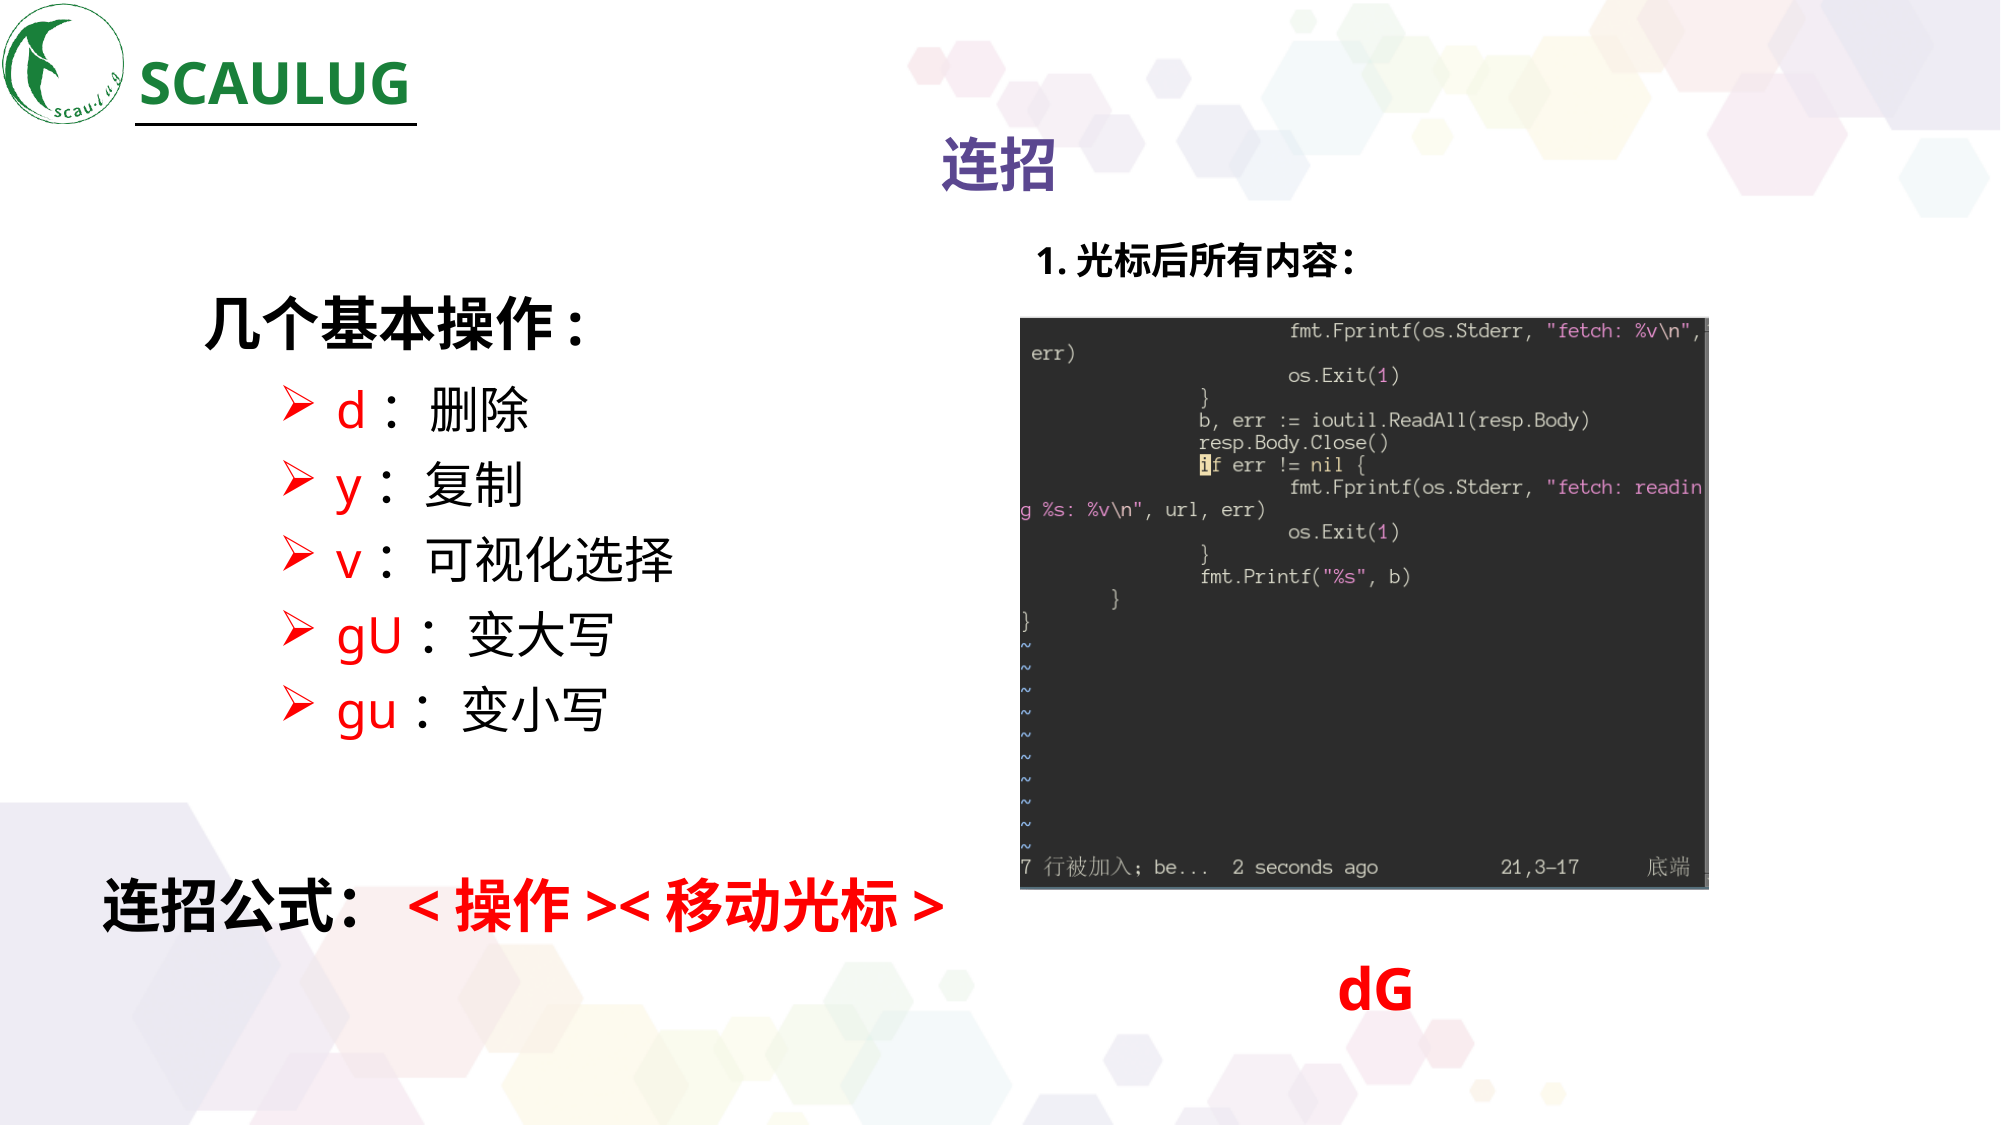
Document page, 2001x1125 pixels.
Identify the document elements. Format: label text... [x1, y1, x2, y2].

text_box SCAULUG [124, 38, 441, 124]
text_box dG [1322, 909, 1511, 1030]
picture [0, 0, 2001, 1125]
text_box 连招公式：<操作><移动光标> [87, 827, 961, 947]
text_box 几个基本操作: [188, 244, 981, 365]
text_box d：删除 y：复制 v：可视化选择 gU：变大写 gu：变小写 [263, 378, 1050, 1125]
text_box 1.光标后所有内容： [1020, 206, 1812, 289]
text_box 连招 [603, 121, 1397, 206]
